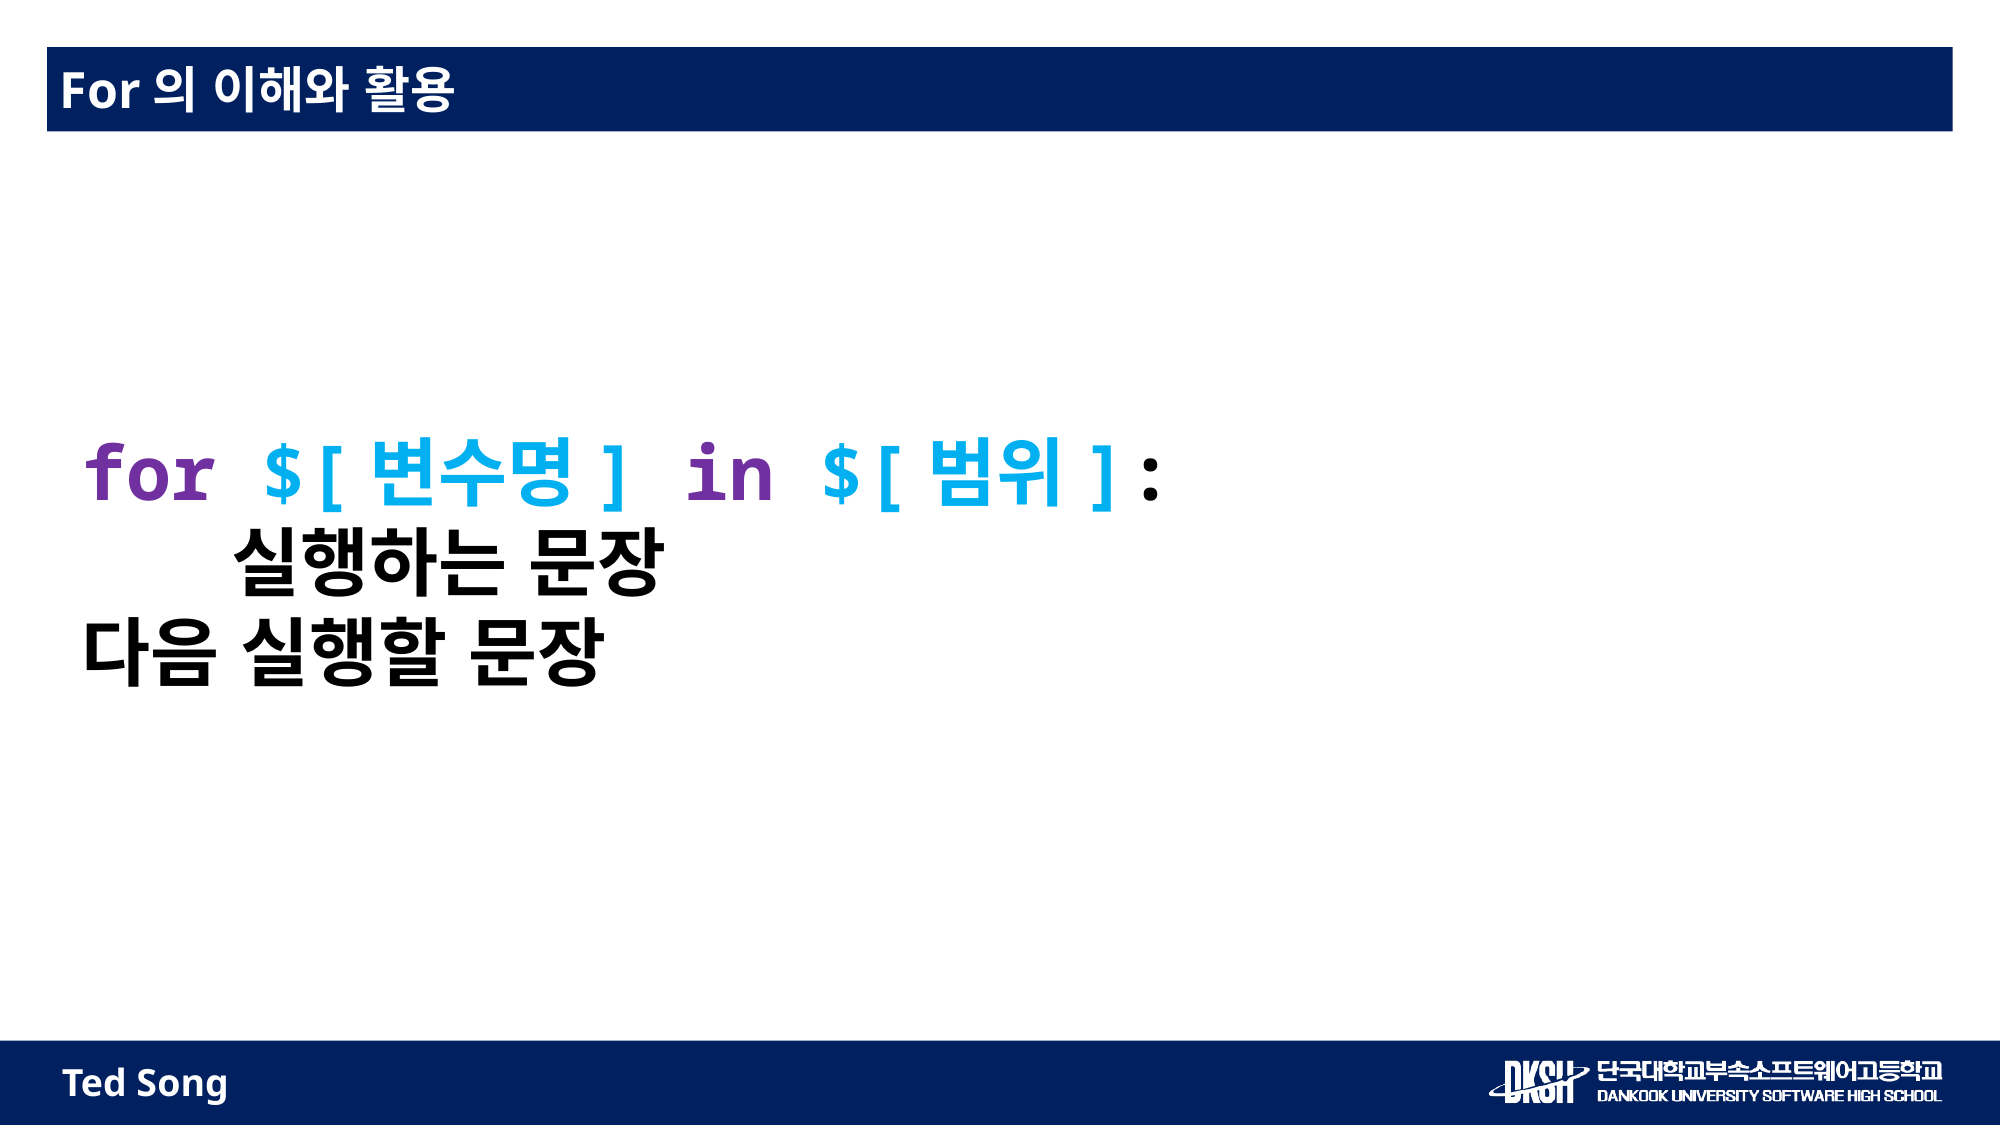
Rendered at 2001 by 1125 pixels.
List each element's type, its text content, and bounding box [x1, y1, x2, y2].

text_box [46, 46, 1954, 132]
text_box for $[변수명] in $[범위]: 실행하는 문장 다음 실행할 문장 [66, 418, 1933, 704]
text_box For의 이해와 활용 [44, 51, 472, 127]
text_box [0, 1040, 2000, 1125]
